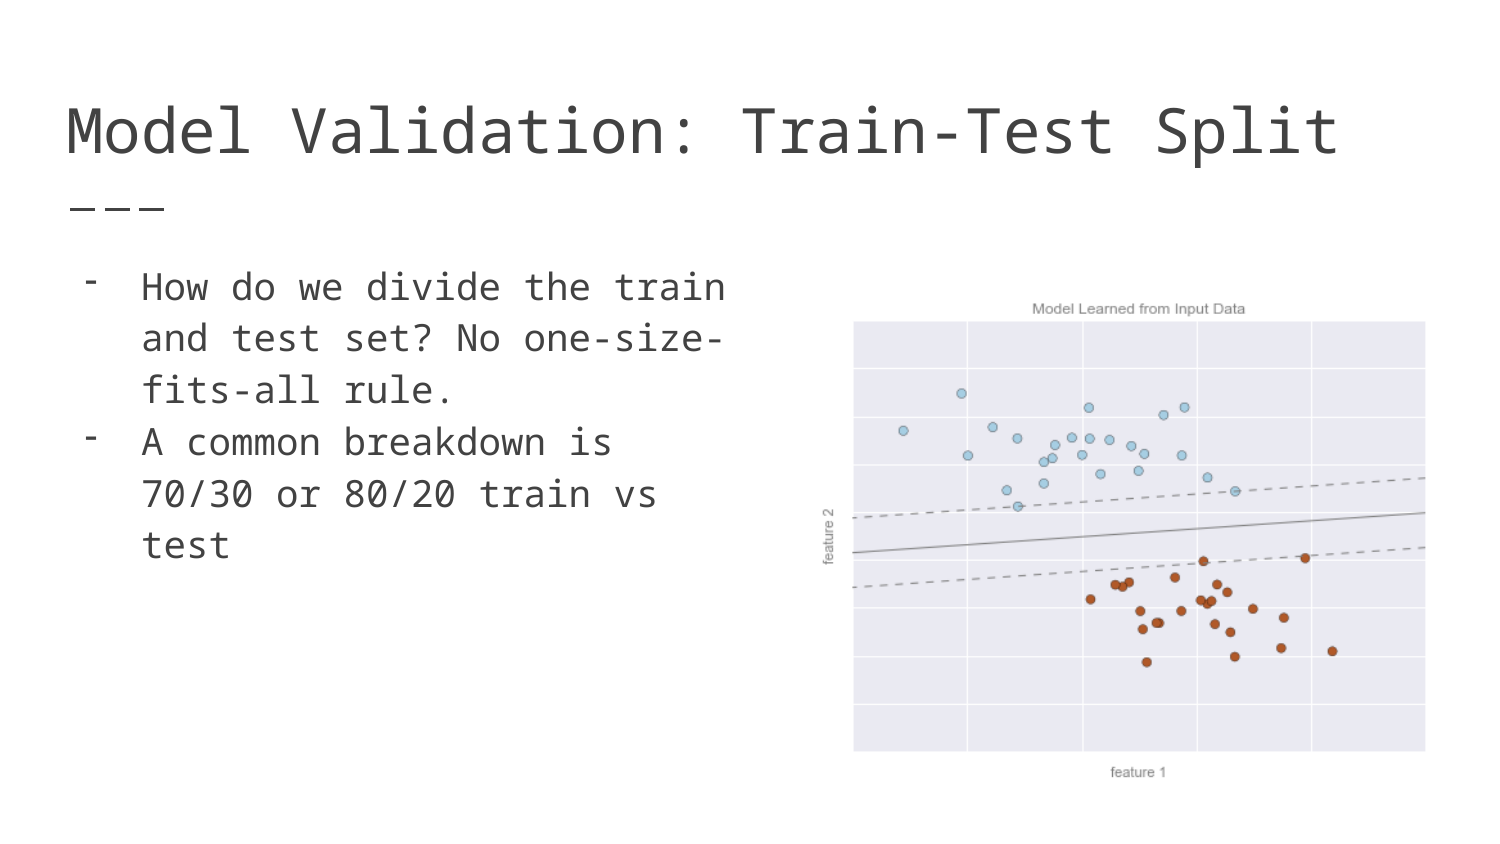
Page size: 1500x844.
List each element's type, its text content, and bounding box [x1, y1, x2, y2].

title Model Validation: Train-Test Split [51, 61, 1449, 182]
picture [734, 240, 1500, 821]
list How do we divide the train and test set? No one-size-fits-all rule. A common breakdown is 70/30 or 80/20 train vs test [51, 240, 733, 750]
